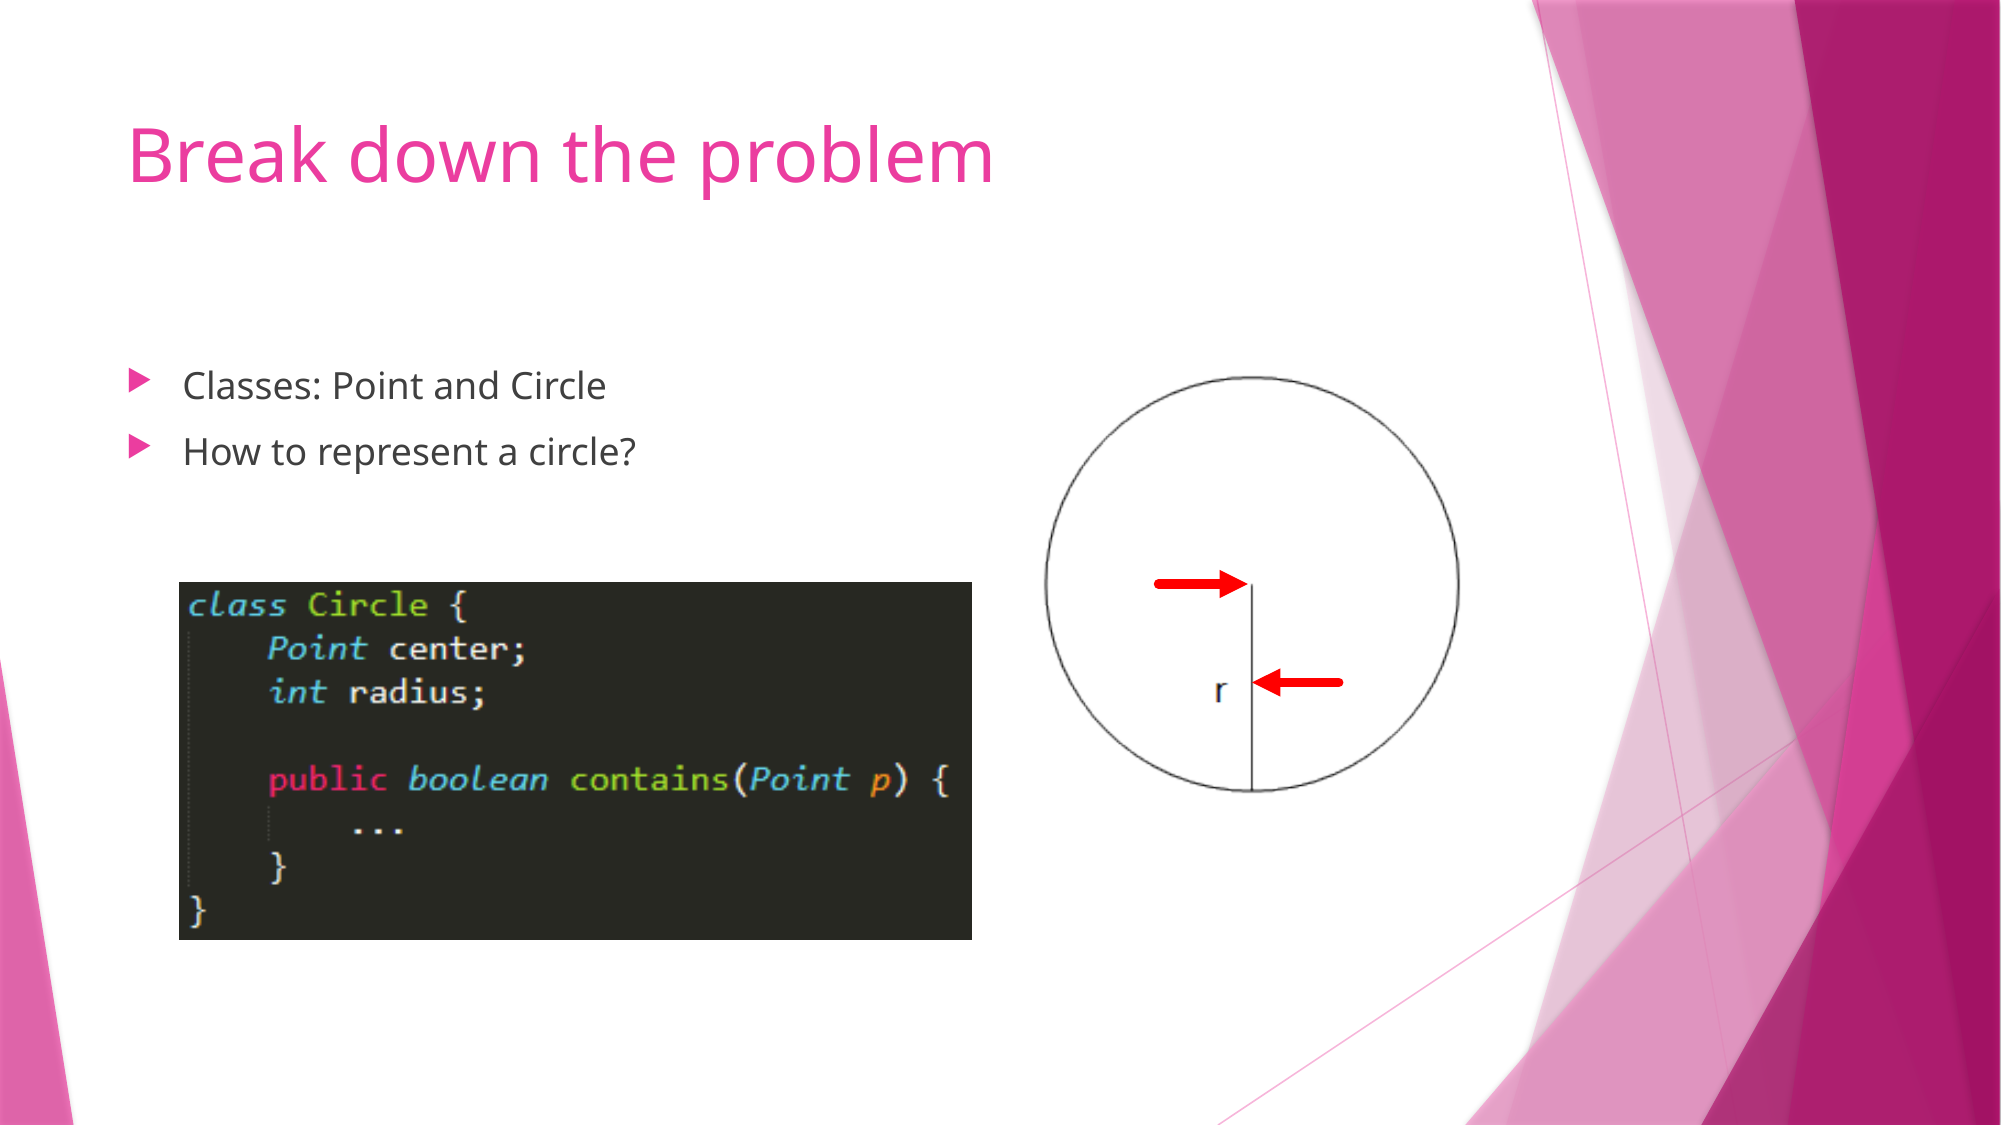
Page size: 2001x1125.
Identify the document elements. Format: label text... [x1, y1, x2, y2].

text_box [974, 537, 1595, 1125]
picture [1039, 369, 1466, 796]
list Classes: Point and Circle How to represent a circle? [111, 354, 1522, 992]
picture [178, 582, 973, 940]
title Break down the problem [111, 99, 1522, 317]
